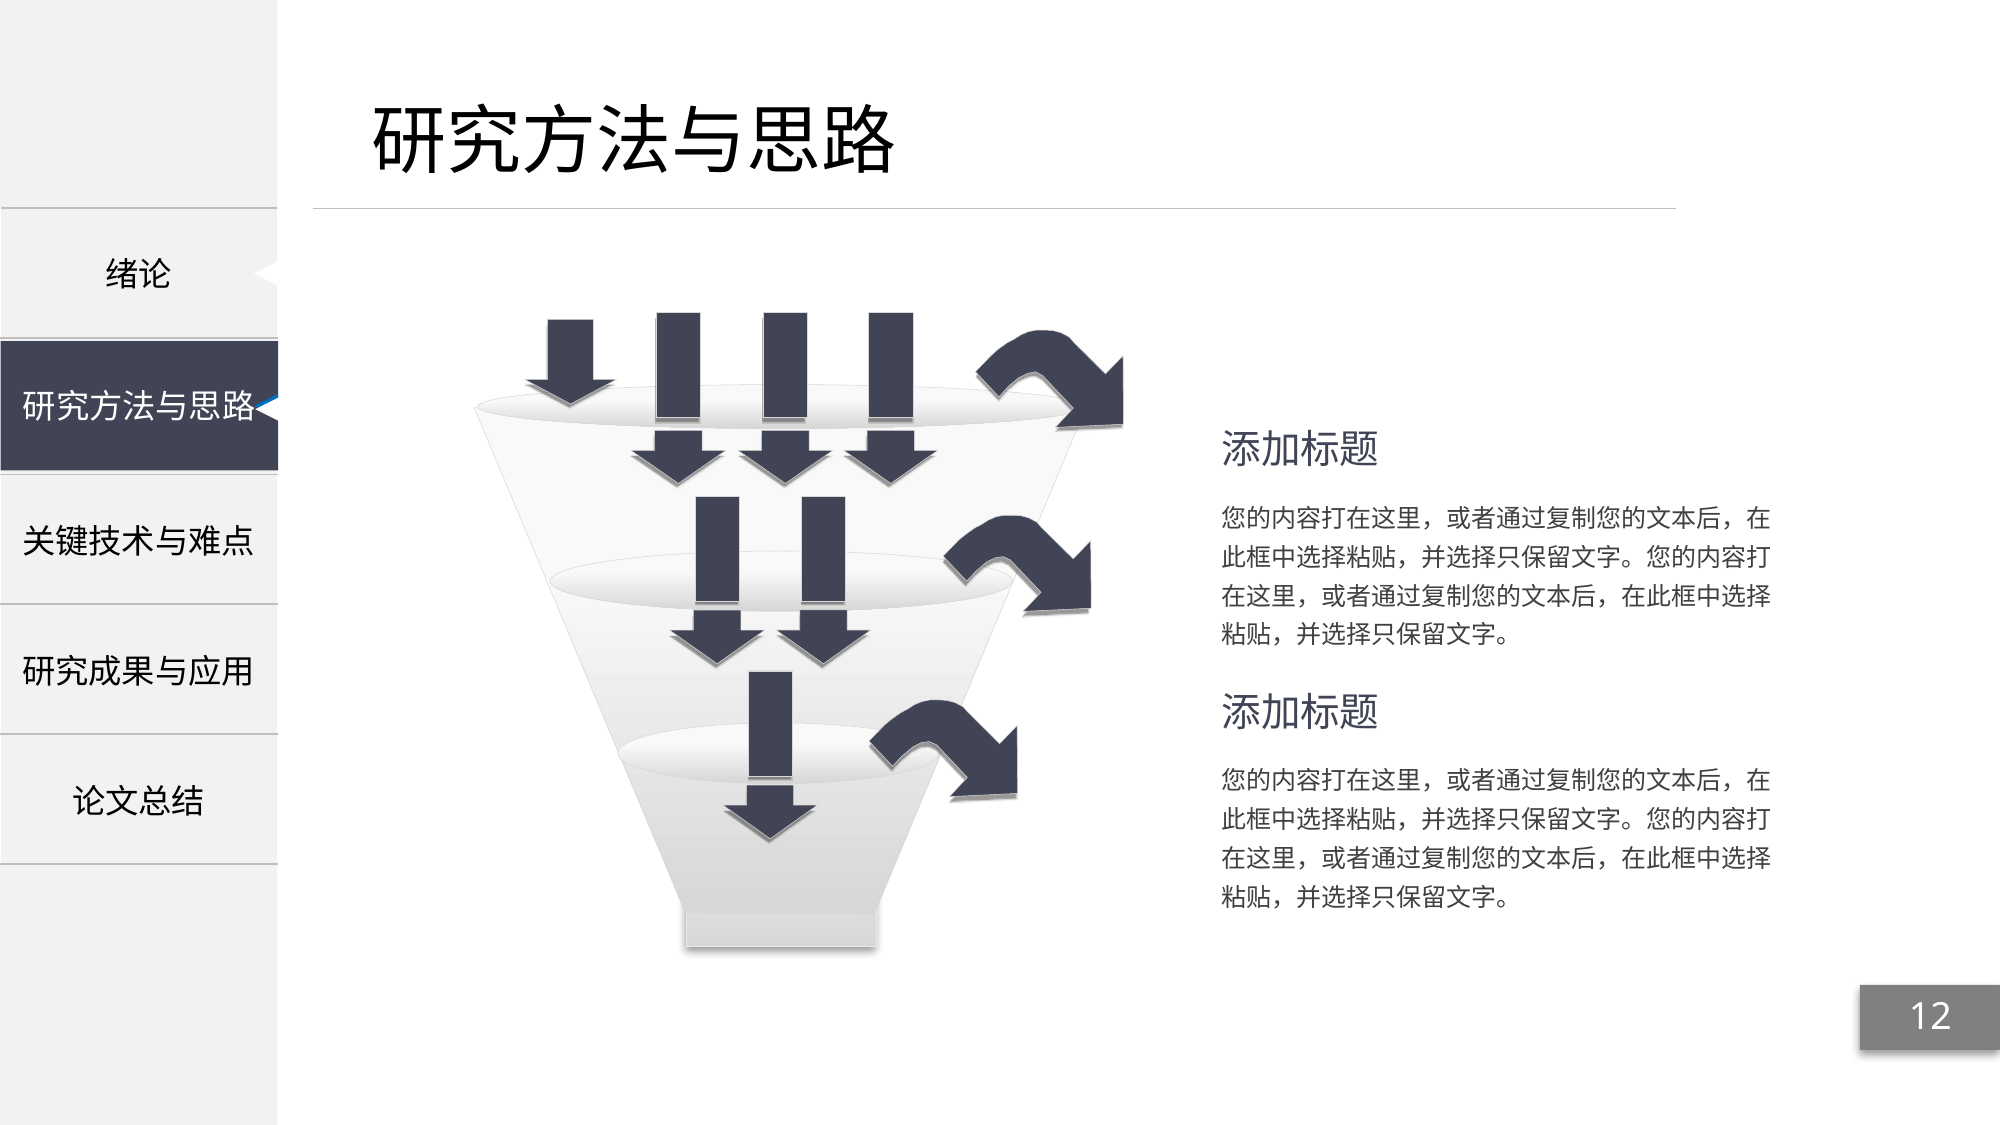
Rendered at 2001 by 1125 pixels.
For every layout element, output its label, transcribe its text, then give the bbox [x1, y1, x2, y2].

text_box 您的内容打在这里，或者通过复制您的文本后，在此框中选择粘贴，并选择只保留文字。您的内容打在这里，或者通过复制您的文本后，在此框中选择粘贴，并选择只保留文字。 [1212, 747, 1799, 921]
text_box 您的内容打在这里，或者通过复制您的文本后，在此框中选择粘贴，并选择只保留文字。您的内容打在这里，或者通过复制您的文本后，在此框中选择粘贴，并选择只保留文字。 [1212, 484, 1799, 658]
text_box [868, 312, 913, 384]
text_box [1087, 540, 1092, 609]
text_box [656, 312, 701, 384]
text_box 添加标题 [1212, 677, 1799, 744]
text_box [763, 312, 808, 384]
slide_number 12 [1859, 984, 2000, 1051]
text_box [524, 319, 617, 384]
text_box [473, 384, 1087, 947]
text_box [975, 330, 1124, 426]
text_box 添加标题 [1212, 414, 1799, 480]
